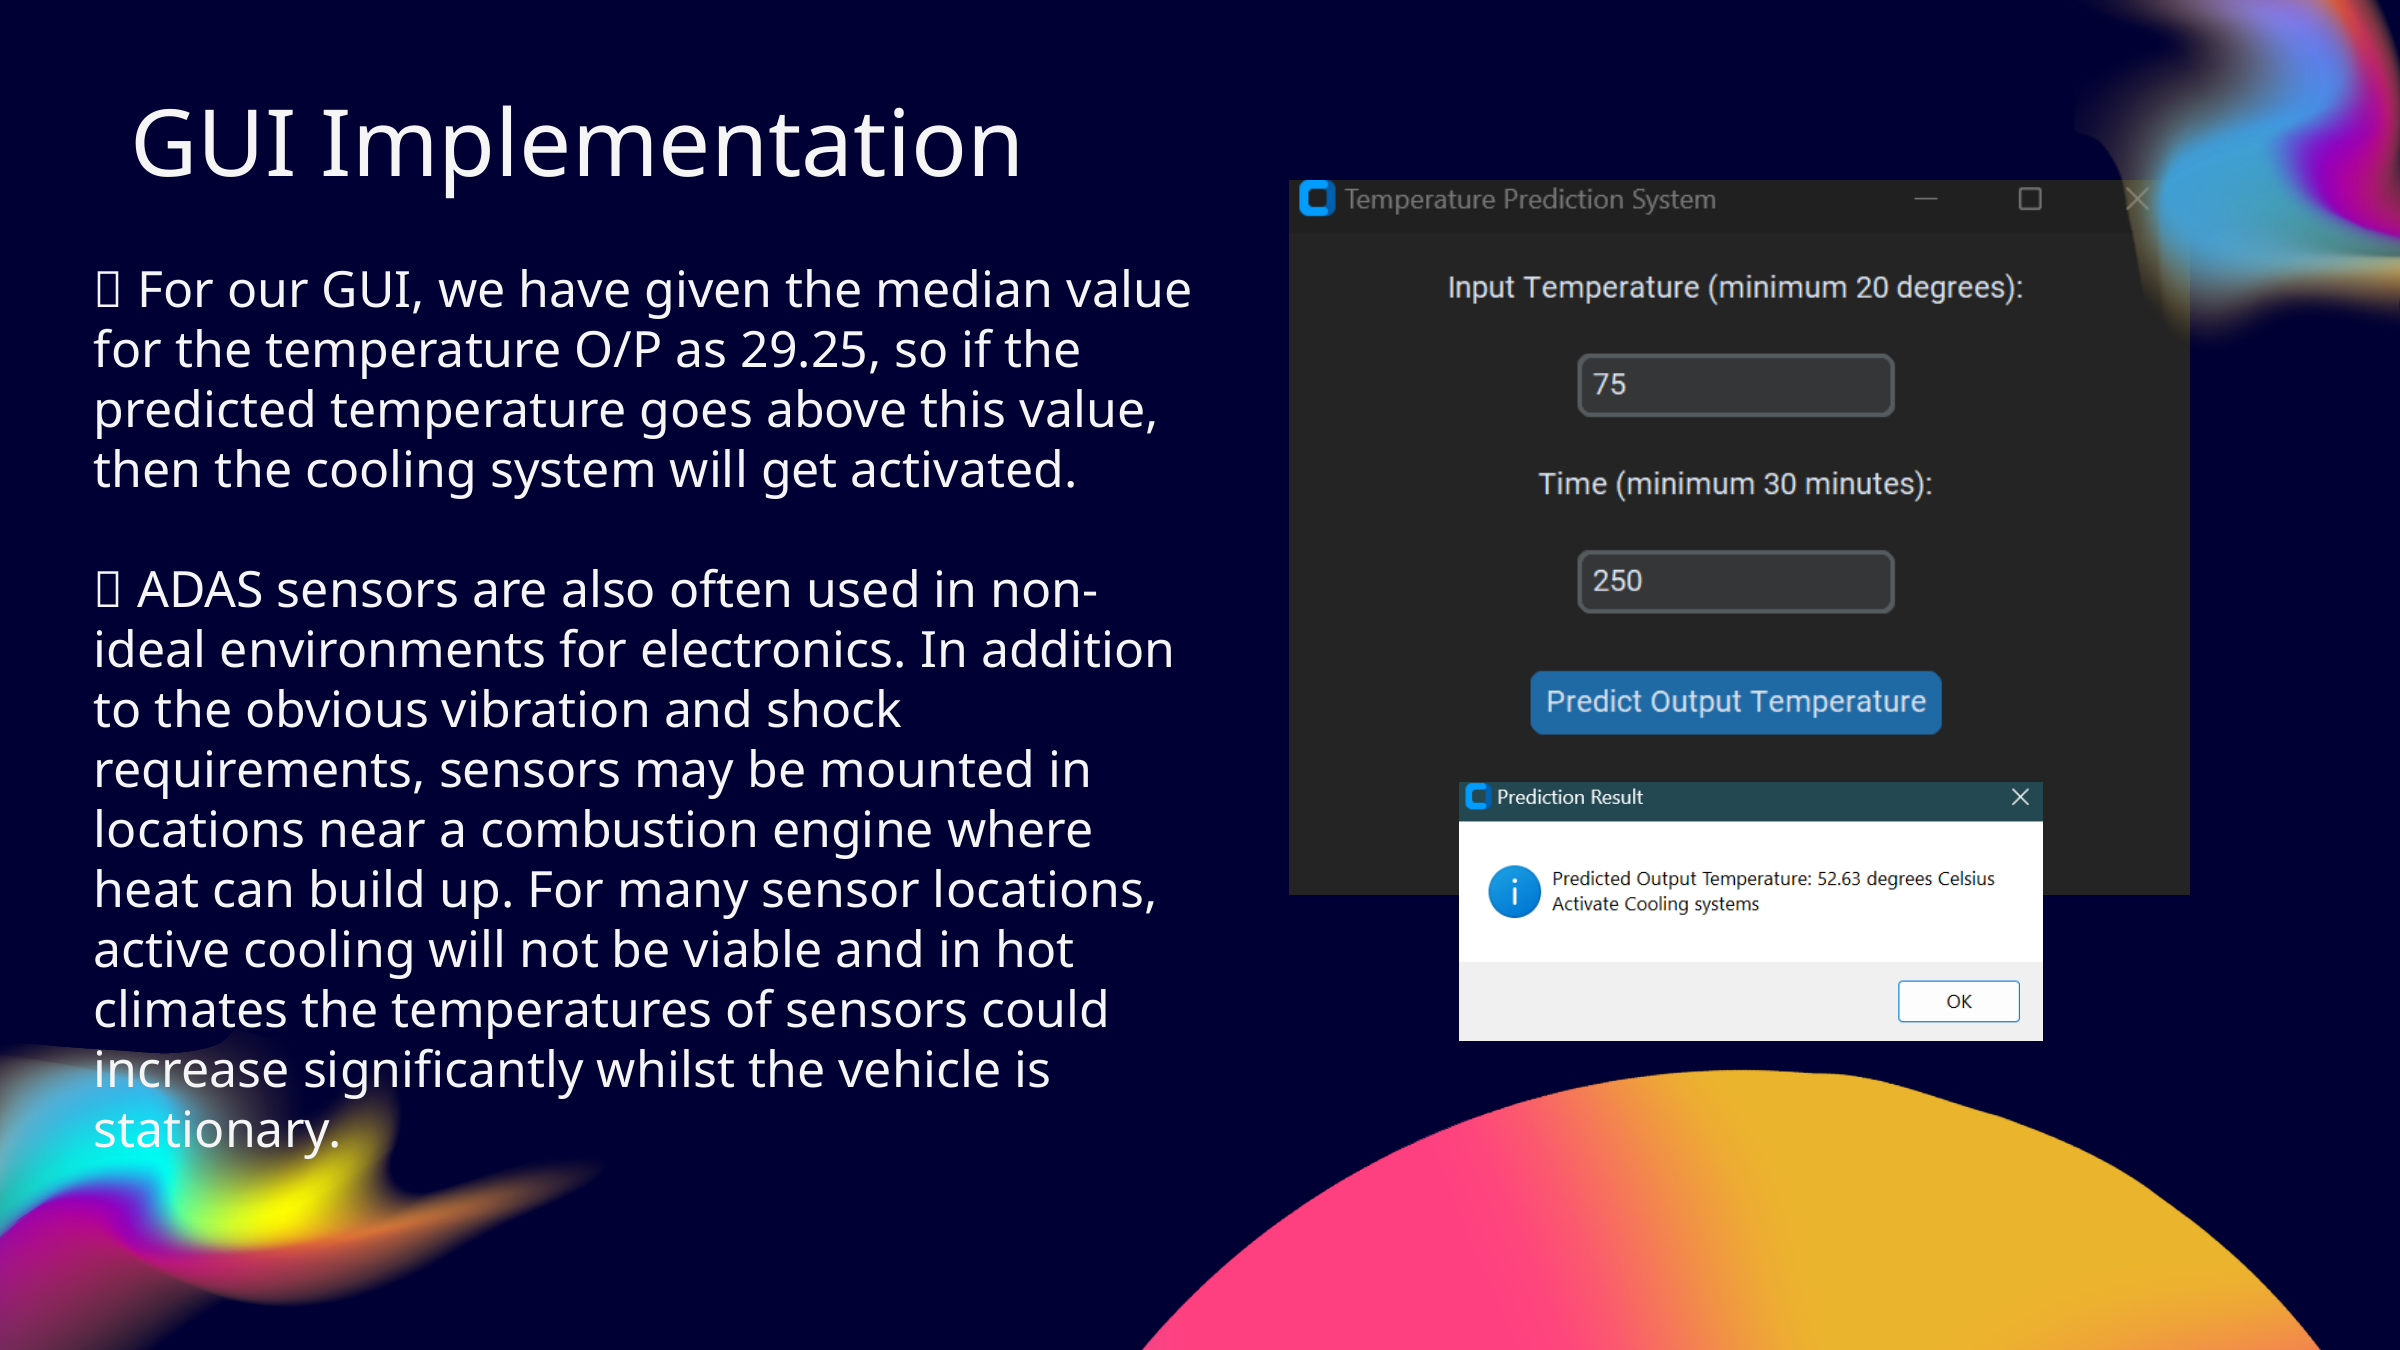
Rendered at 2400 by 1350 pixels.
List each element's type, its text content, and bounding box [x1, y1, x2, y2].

picture [927, 0, 2400, 1350]
text_box  For our GUI, we have given the median value for the temperature O/P as 29.25, so if the predicted temperature goes above this value, then the cooling system will get activated.  ADAS sensors are also often used in non-ideal environments for electronics. In addition to the obvious vibration and shock requirements, sensors may be mounted in locations near a combustion engine where heat can build up. For many sensor locations, active cooling will not be viable and in hot climates the temperatures of sensors could increase significantly whilst the vehicle is stationary. [79, 250, 1226, 1165]
text_box GUI Implementation [130, 79, 1751, 196]
picture [0, 1026, 616, 1350]
